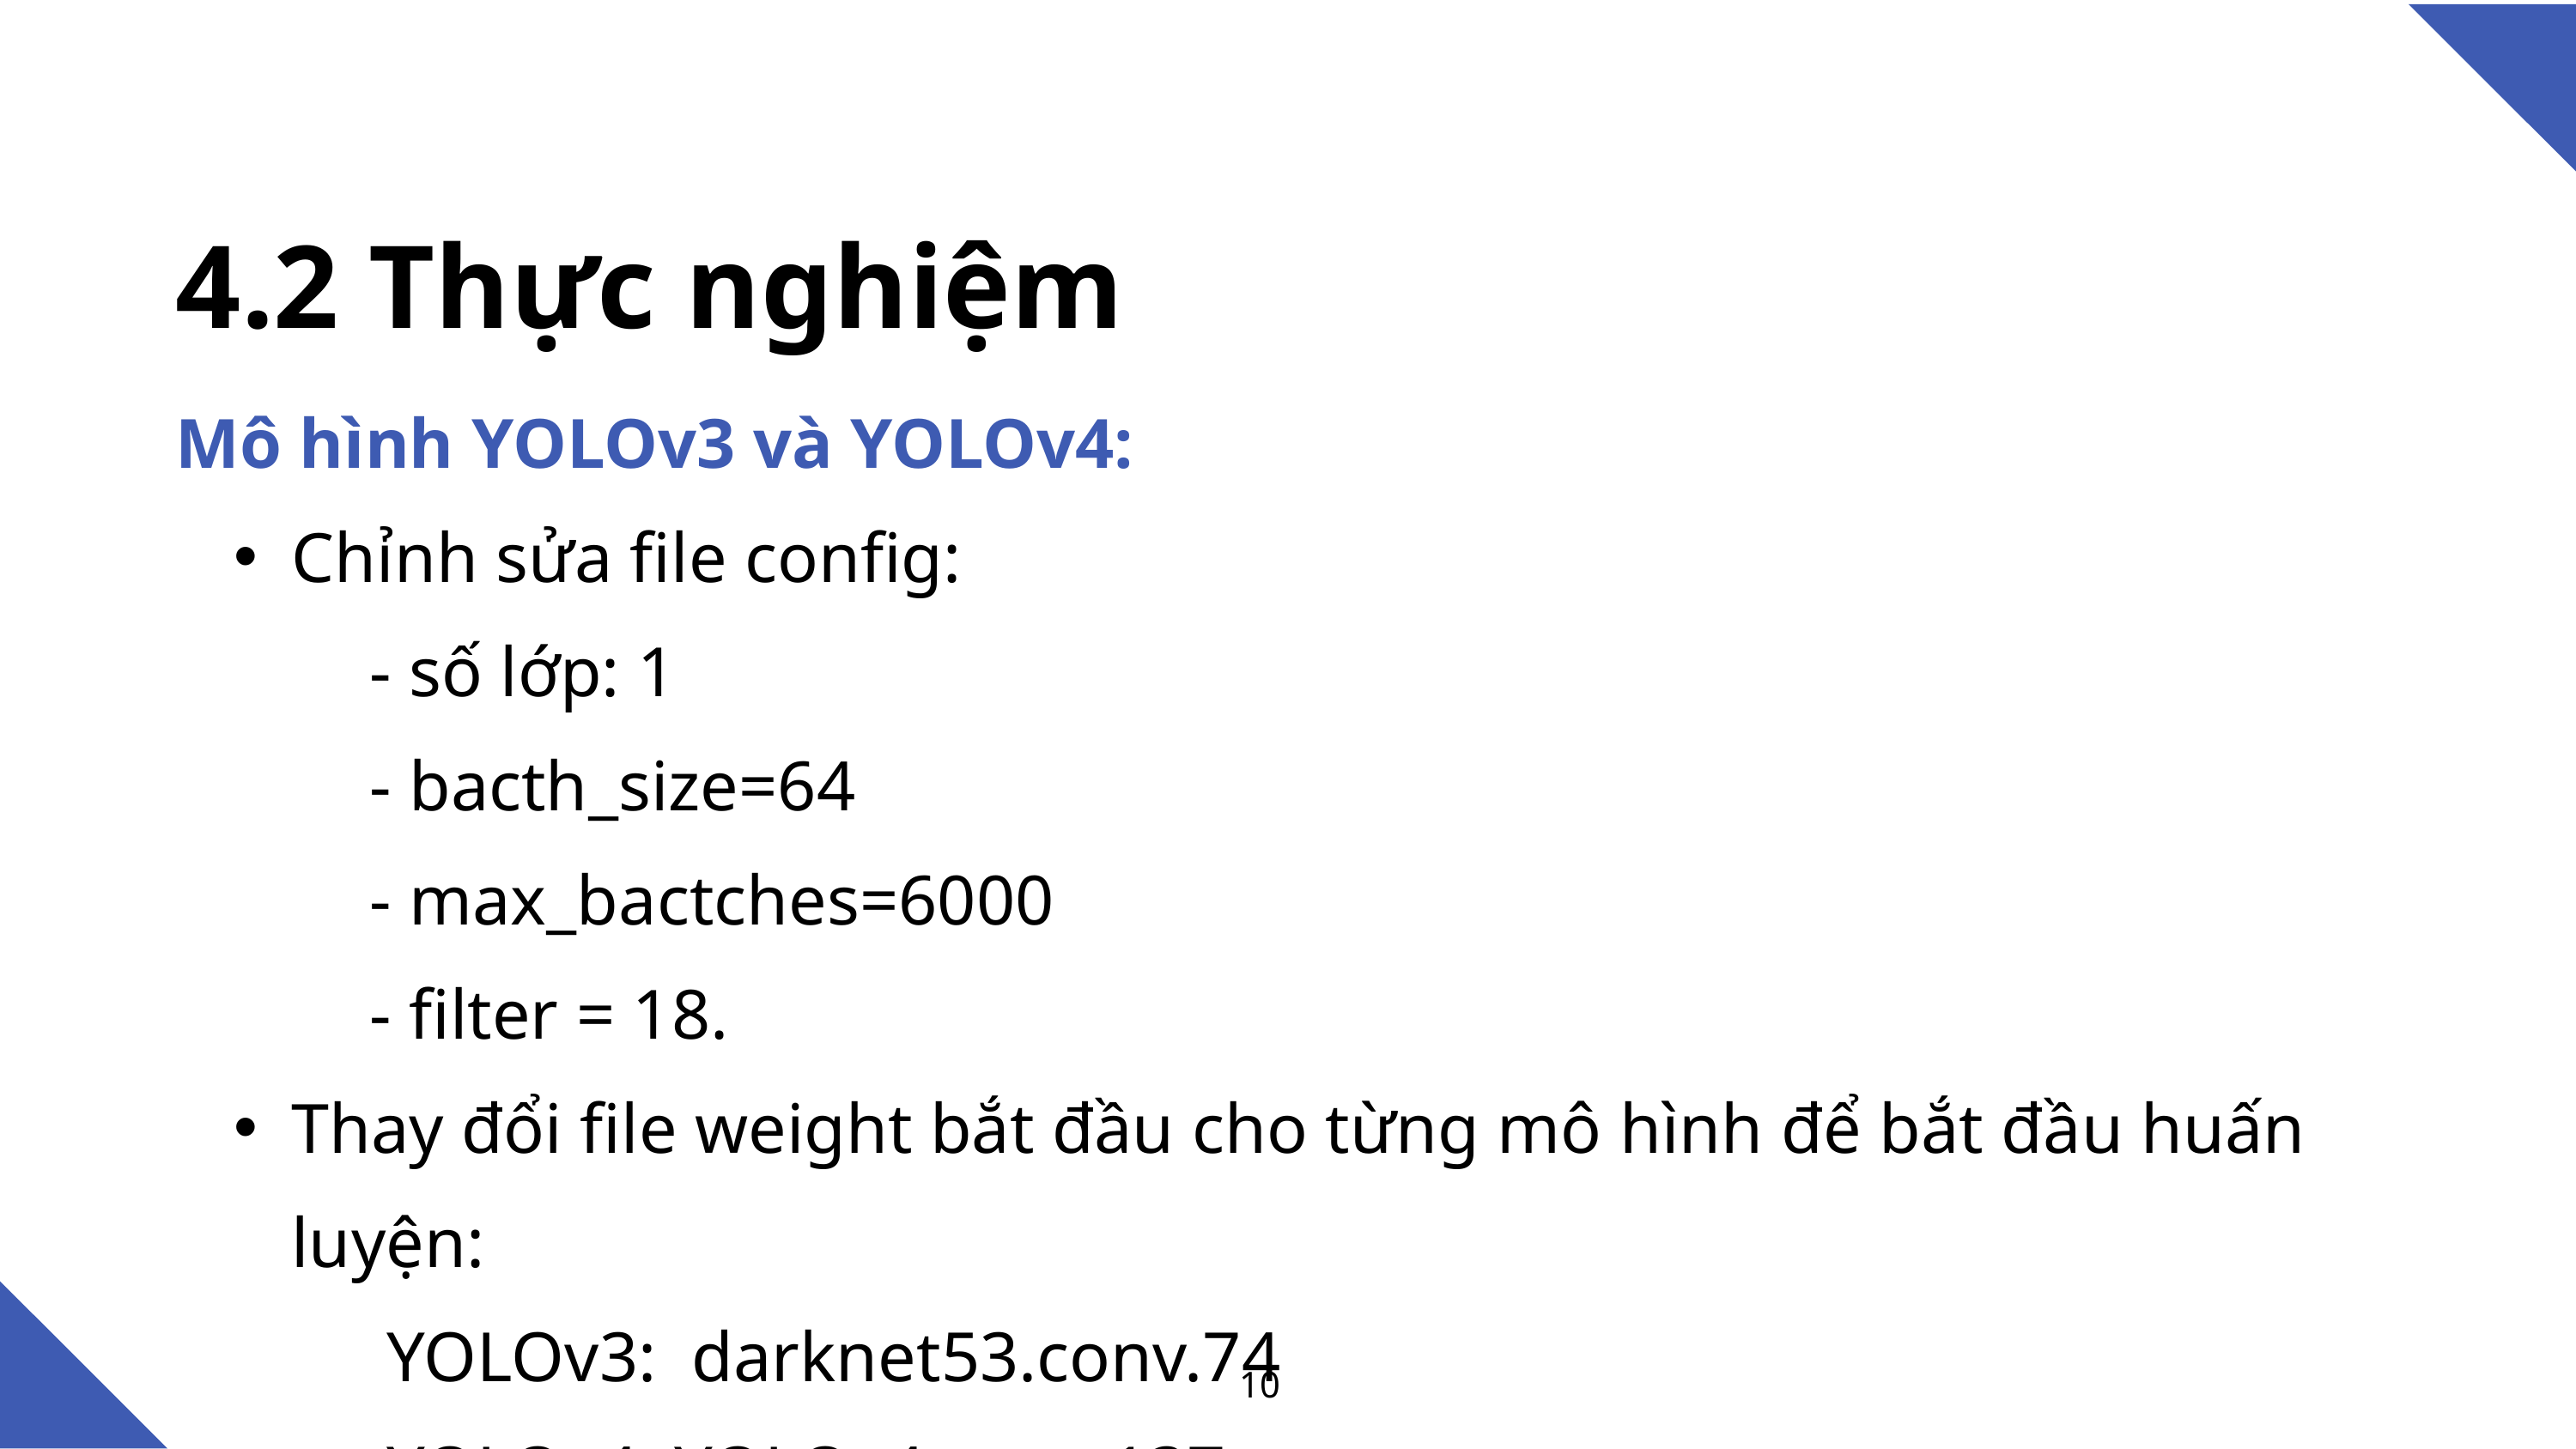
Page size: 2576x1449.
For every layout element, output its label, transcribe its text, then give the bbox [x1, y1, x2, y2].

text_box 10 [1231, 1344, 1288, 1405]
text_box [2408, 3, 2576, 172]
text_box Mô hình YOLOv3 và YOLOv4: Chỉnh sửa file config: - số lớp: 1 - bacth_size=64 - max_bactches=6000 - filter = 18. Thay đổi file weight bắt đầu cho từng mô hình để bắt đầu huấn luyện: YOLOv3: darknet53.conv.74 YOLOv4: YOLOv4.conv.137 [175, 367, 2432, 1449]
text_box [0, 1281, 168, 1449]
text_box 4.2 Thực nghiệm [175, 159, 1583, 352]
